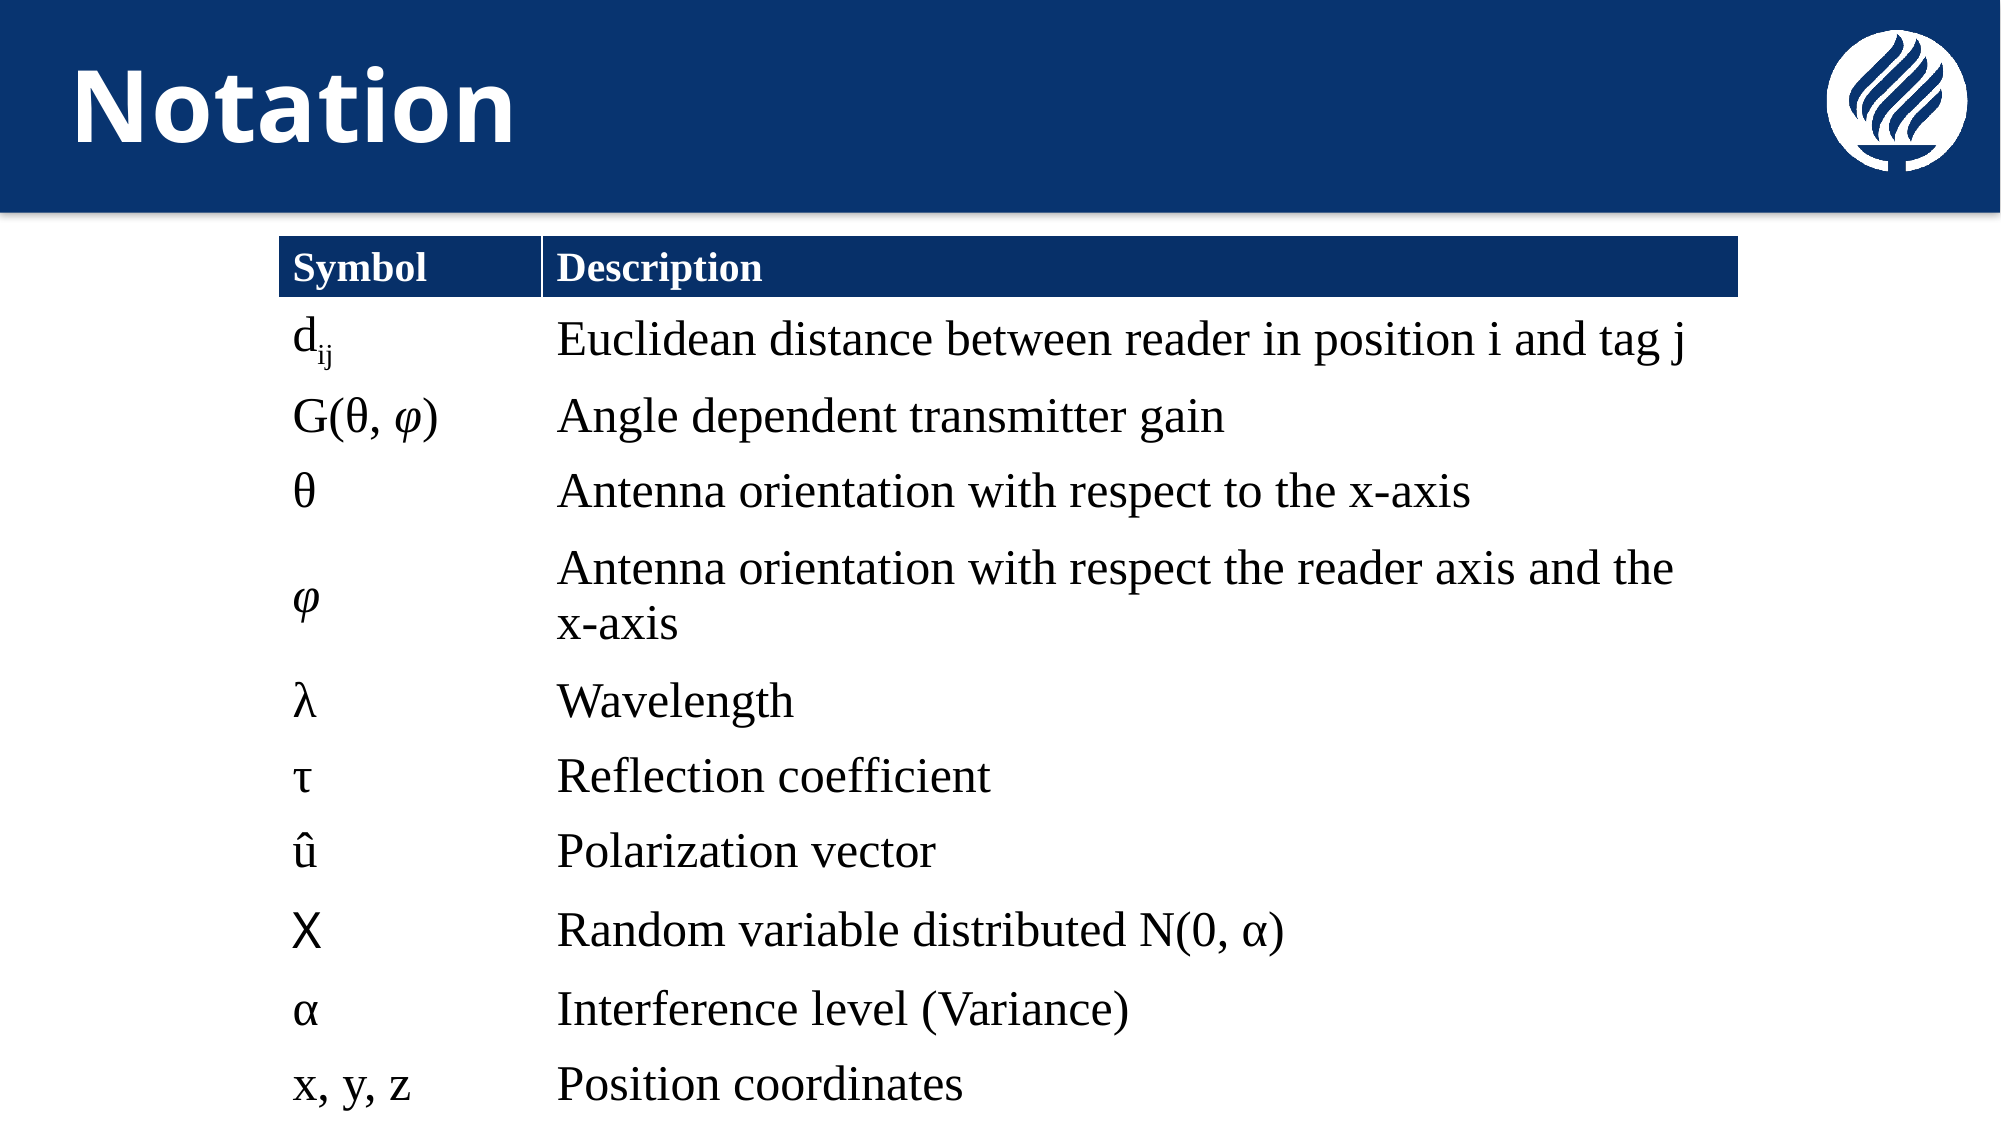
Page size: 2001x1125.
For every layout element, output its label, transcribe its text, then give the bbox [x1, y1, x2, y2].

table_cell α [279, 972, 541, 1045]
table_cell θ [279, 454, 541, 527]
table_cell dij [279, 303, 541, 377]
table_cell Random variable distributed N(0, α) [543, 889, 1738, 970]
table_cell Polarization vector [543, 814, 1738, 887]
table_cell φ [279, 529, 541, 662]
table_cell τ [279, 739, 541, 812]
title Notation [54, 9, 1699, 197]
table_cell Antenna orientation with respect to the x-axis [543, 454, 1738, 527]
table_header Symbol [279, 236, 541, 297]
table_cell û [279, 814, 541, 887]
table_cell x, y, z [279, 1047, 541, 1120]
table_cell Antenna orientation with respect the reader axis and the x-axis [543, 529, 1738, 662]
table_cell Position coordinates [543, 1047, 1738, 1120]
table_cell G(θ, φ) [279, 379, 541, 452]
table_cell Angle dependent transmitter gain [543, 379, 1738, 452]
table_cell X [279, 889, 541, 970]
picture [1826, 30, 1982, 176]
table_cell Reflection coefficient [543, 739, 1738, 812]
table_cell λ [279, 664, 541, 737]
table_cell Interference level (Variance) [543, 972, 1738, 1045]
table_header Description [543, 236, 1738, 297]
table_cell Euclidean distance between reader in position i and tag j [543, 303, 1738, 377]
table_cell Wavelength [543, 664, 1738, 737]
